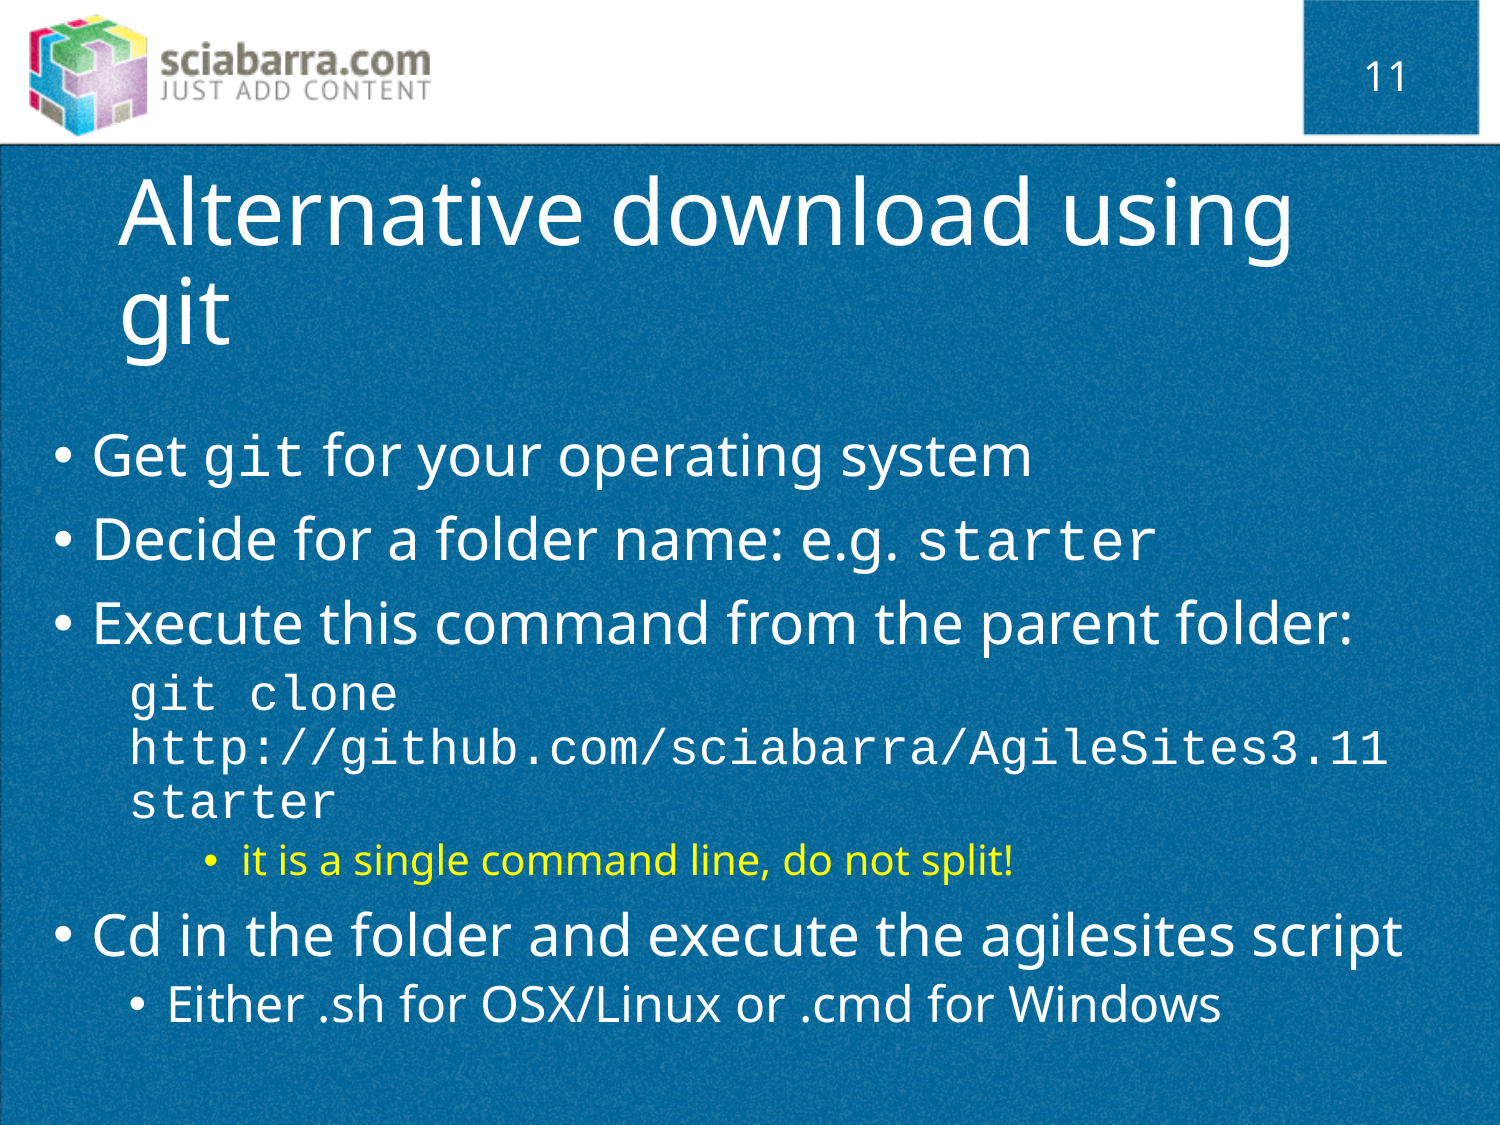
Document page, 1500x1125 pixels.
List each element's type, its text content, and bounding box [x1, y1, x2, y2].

list Get git for your operating system Decide for a folder name: e.g. starter Execute this command from the parent folder: git clone http://github.com/sciabarra/AgileSites3.11 starter it is a single command line, do not split! Cd in the folder and execute the agilesites script Either .sh for OSX/Linux or .cmd for Windows [38, 419, 1470, 1088]
title Alternative download using git [103, 156, 1397, 375]
picture [0, 0, 1500, 151]
slide_number 11 [1312, 42, 1462, 102]
